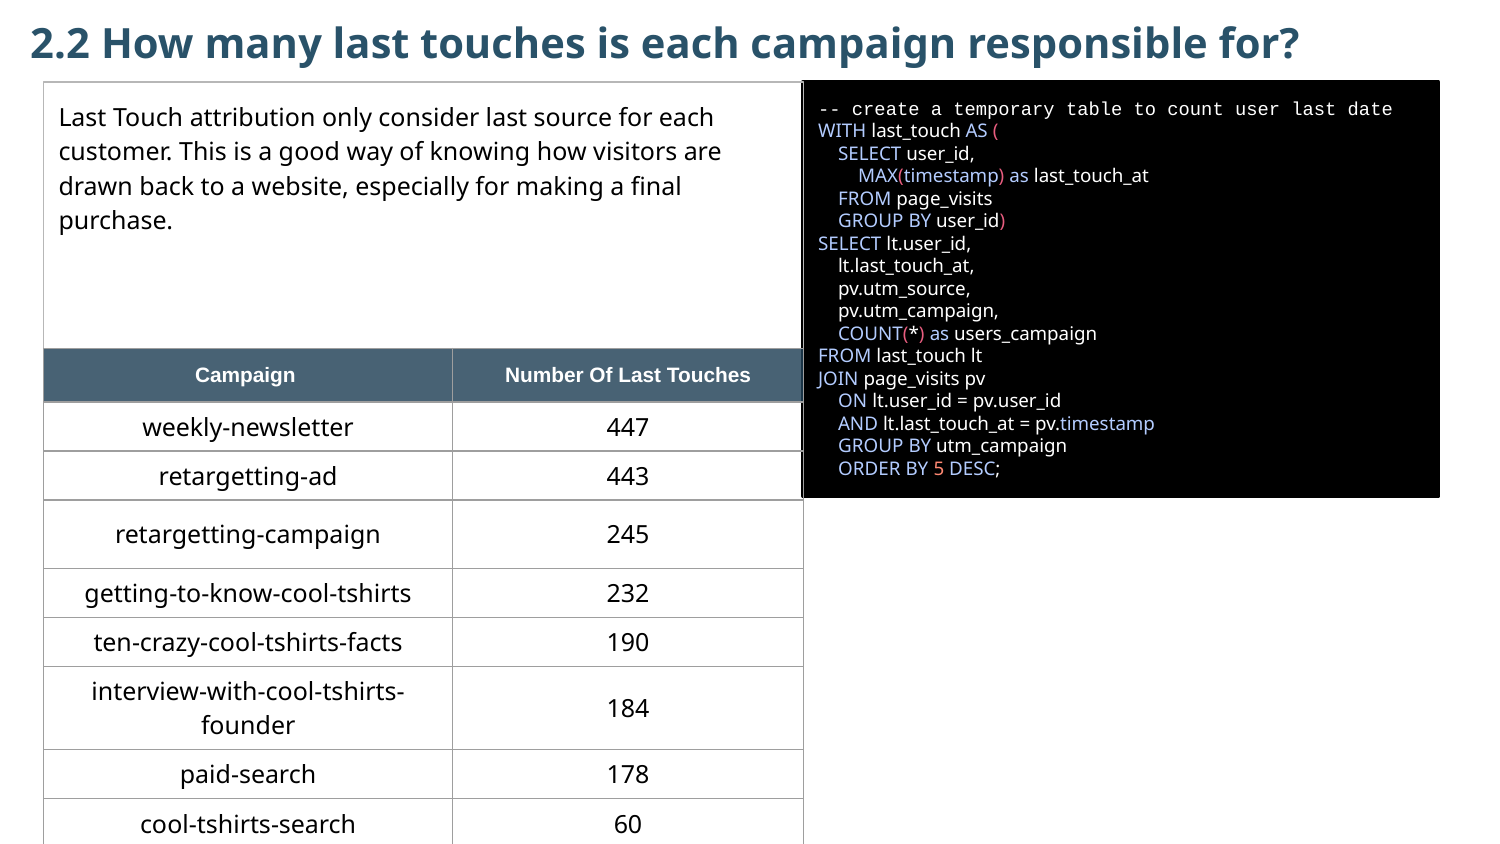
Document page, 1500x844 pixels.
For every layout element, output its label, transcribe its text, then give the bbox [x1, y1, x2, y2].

table_cell interview-with-cool-tshirts-founder [44, 667, 452, 749]
table_cell 245 [453, 501, 803, 568]
table_cell cool-tshirts-search [44, 799, 452, 844]
text_box 2.2 How many last touches is each campaign responsible for? [15, 0, 1413, 82]
table_cell retargetting-campaign [44, 501, 452, 568]
table_cell paid-search [44, 750, 452, 798]
table_cell weekly-newsletter [44, 403, 452, 450]
table_header Number Of Last Touches [453, 349, 803, 401]
table_cell 178 [453, 750, 803, 798]
table_cell 232 [453, 569, 803, 617]
table_cell getting-to-know-cool-tshirts [44, 569, 452, 617]
table_cell retargetting-ad [44, 452, 452, 499]
table_header Campaign [44, 349, 452, 401]
table_cell 190 [453, 618, 803, 666]
table_cell ten-crazy-cool-tshirts-facts [44, 618, 452, 666]
table_cell 184 [453, 667, 803, 749]
text_box Last Touch attribution only consider last source for each customer. This is a good way of knowing how visitors are drawn back to a website, especially for making a final purchase. [43, 81, 804, 348]
table_cell 447 [453, 403, 803, 450]
text_box -- create a temporary table to count user last date WITH last_touch AS ( SELECT user_id, MAX(timestamp) as last_touch_at FROM page_visits GROUP BY user_id) SELECT lt.user_id, lt.last_touch_at, pv.utm_source, pv.utm_campaign, COUNT(*) as users_campaign FROM last_touch lt JOIN page_visits pv ON lt.user_id = pv.user_id AND lt.last_touch_at = pv.timestamp GROUP BY utm_campaign ORDER BY 5 DESC; [801, 80, 1440, 498]
table_cell 443 [453, 452, 803, 499]
table_cell 60 [453, 799, 803, 844]
